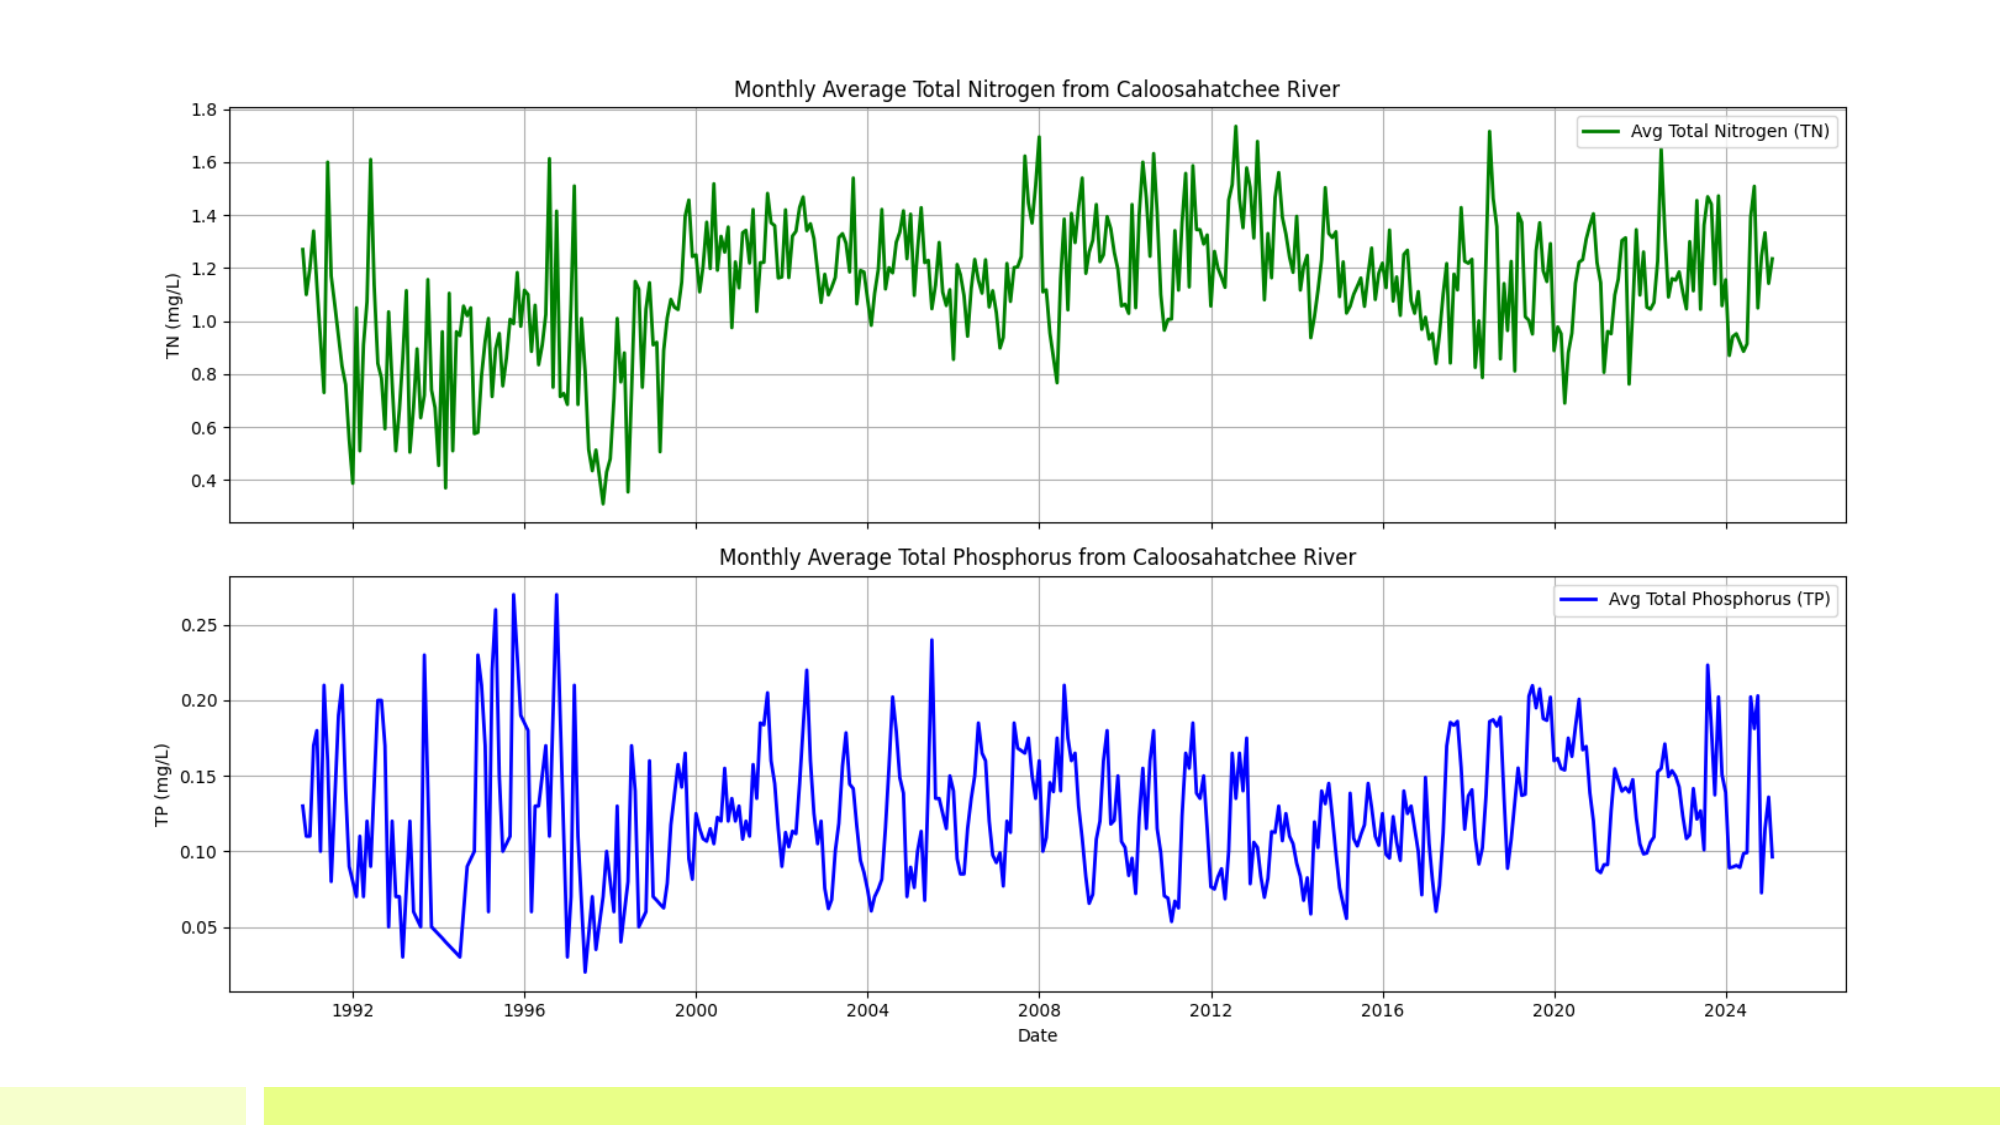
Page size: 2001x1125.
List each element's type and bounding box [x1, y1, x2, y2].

picture [143, 67, 1857, 1058]
